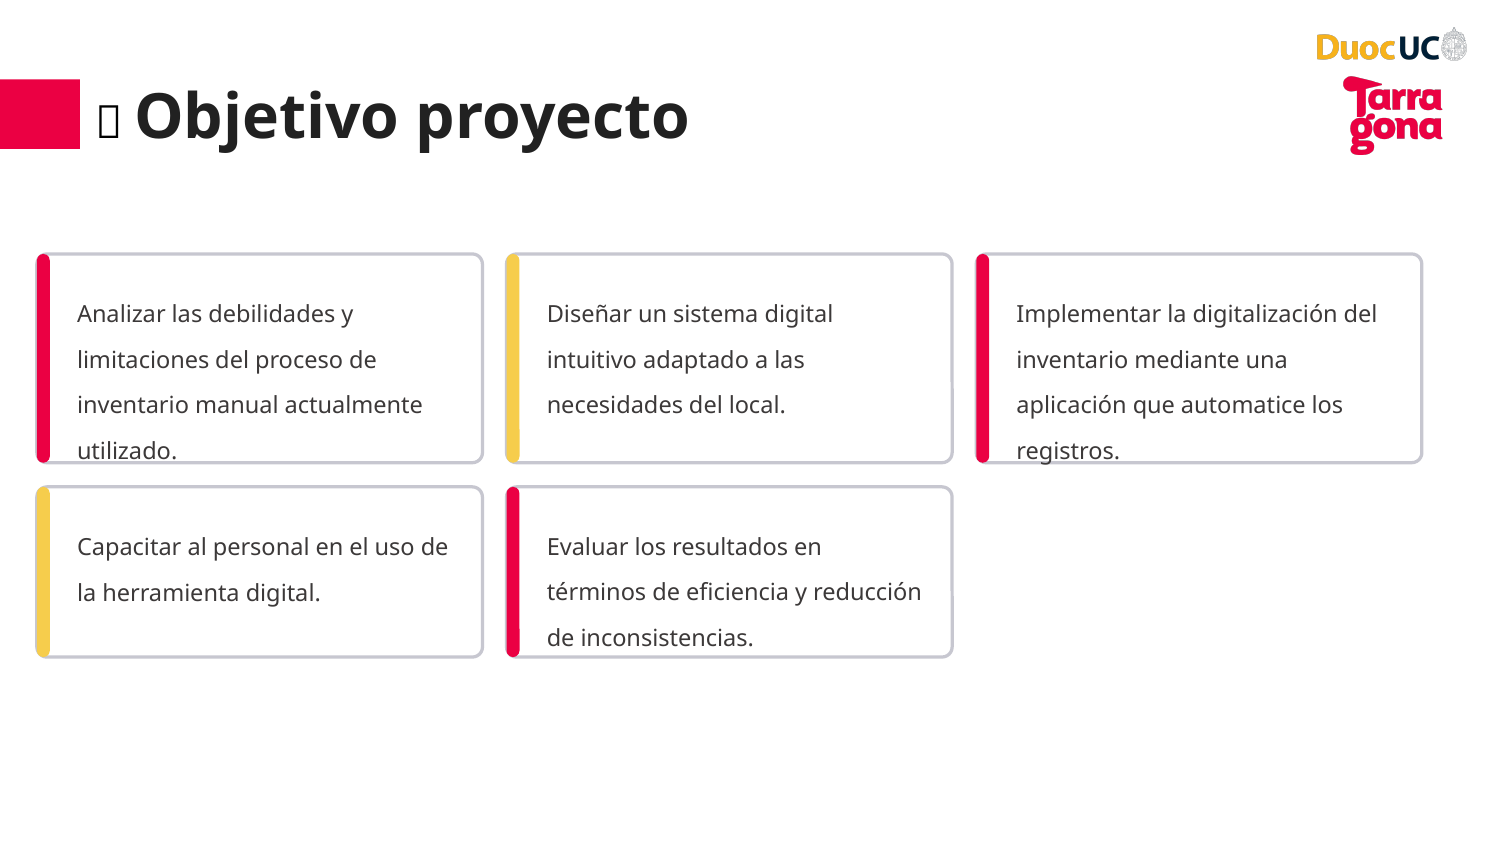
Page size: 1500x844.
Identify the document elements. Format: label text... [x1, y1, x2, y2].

text_box Evaluar los resultados en términos de eficiencia y reducción de inconsistencias. [546, 514, 925, 630]
text_box [506, 486, 520, 658]
text_box [36, 253, 50, 463]
text_box Diseñar un sistema digital intuitivo adaptado a las necesidades del local. [546, 281, 925, 397]
text_box [45, 486, 483, 658]
text_box Analizar las debilidades y limitaciones del proceso de inventario manual actualmente utilizado. [77, 281, 456, 436]
picture [1314, 24, 1469, 169]
text_box [46, 253, 483, 463]
text_box 📌 Objetivo proyecto [79, 61, 944, 167]
text_box Capacitar al personal en el uso de la herramienta digital. [77, 514, 456, 592]
text_box Implementar la digitalización del inventario mediante una aplicación que automatice los registros. [1016, 281, 1395, 397]
text_box [516, 253, 953, 463]
text_box [976, 253, 990, 463]
text_box [0, 79, 80, 149]
text_box [36, 486, 50, 658]
text_box [985, 253, 1422, 463]
text_box [515, 486, 953, 658]
text_box [506, 253, 520, 463]
